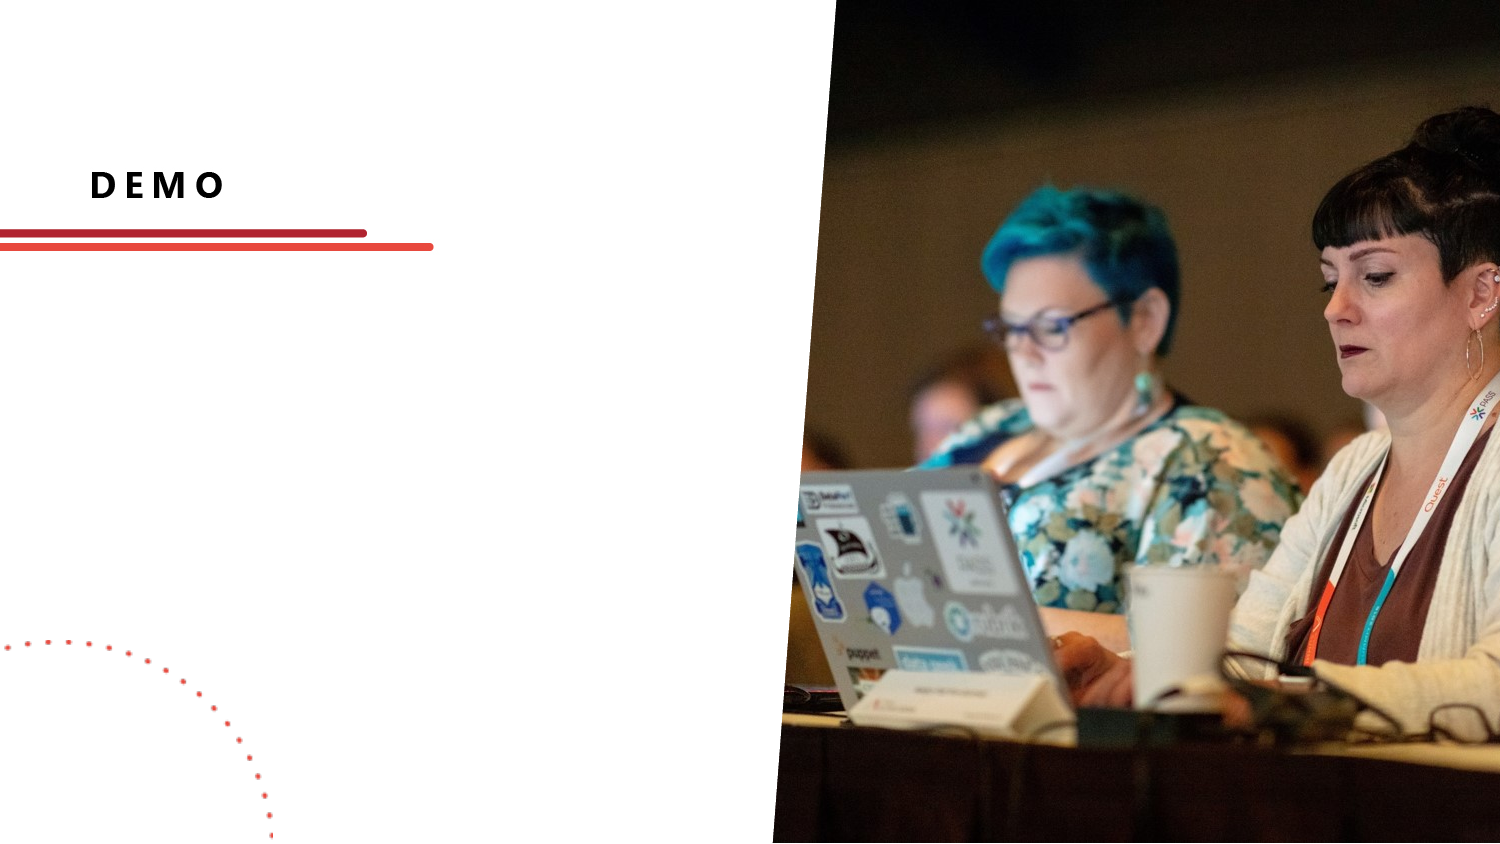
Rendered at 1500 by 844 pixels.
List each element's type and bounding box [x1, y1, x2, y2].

picture [0, 0, 533, 844]
picture [773, 0, 1500, 844]
